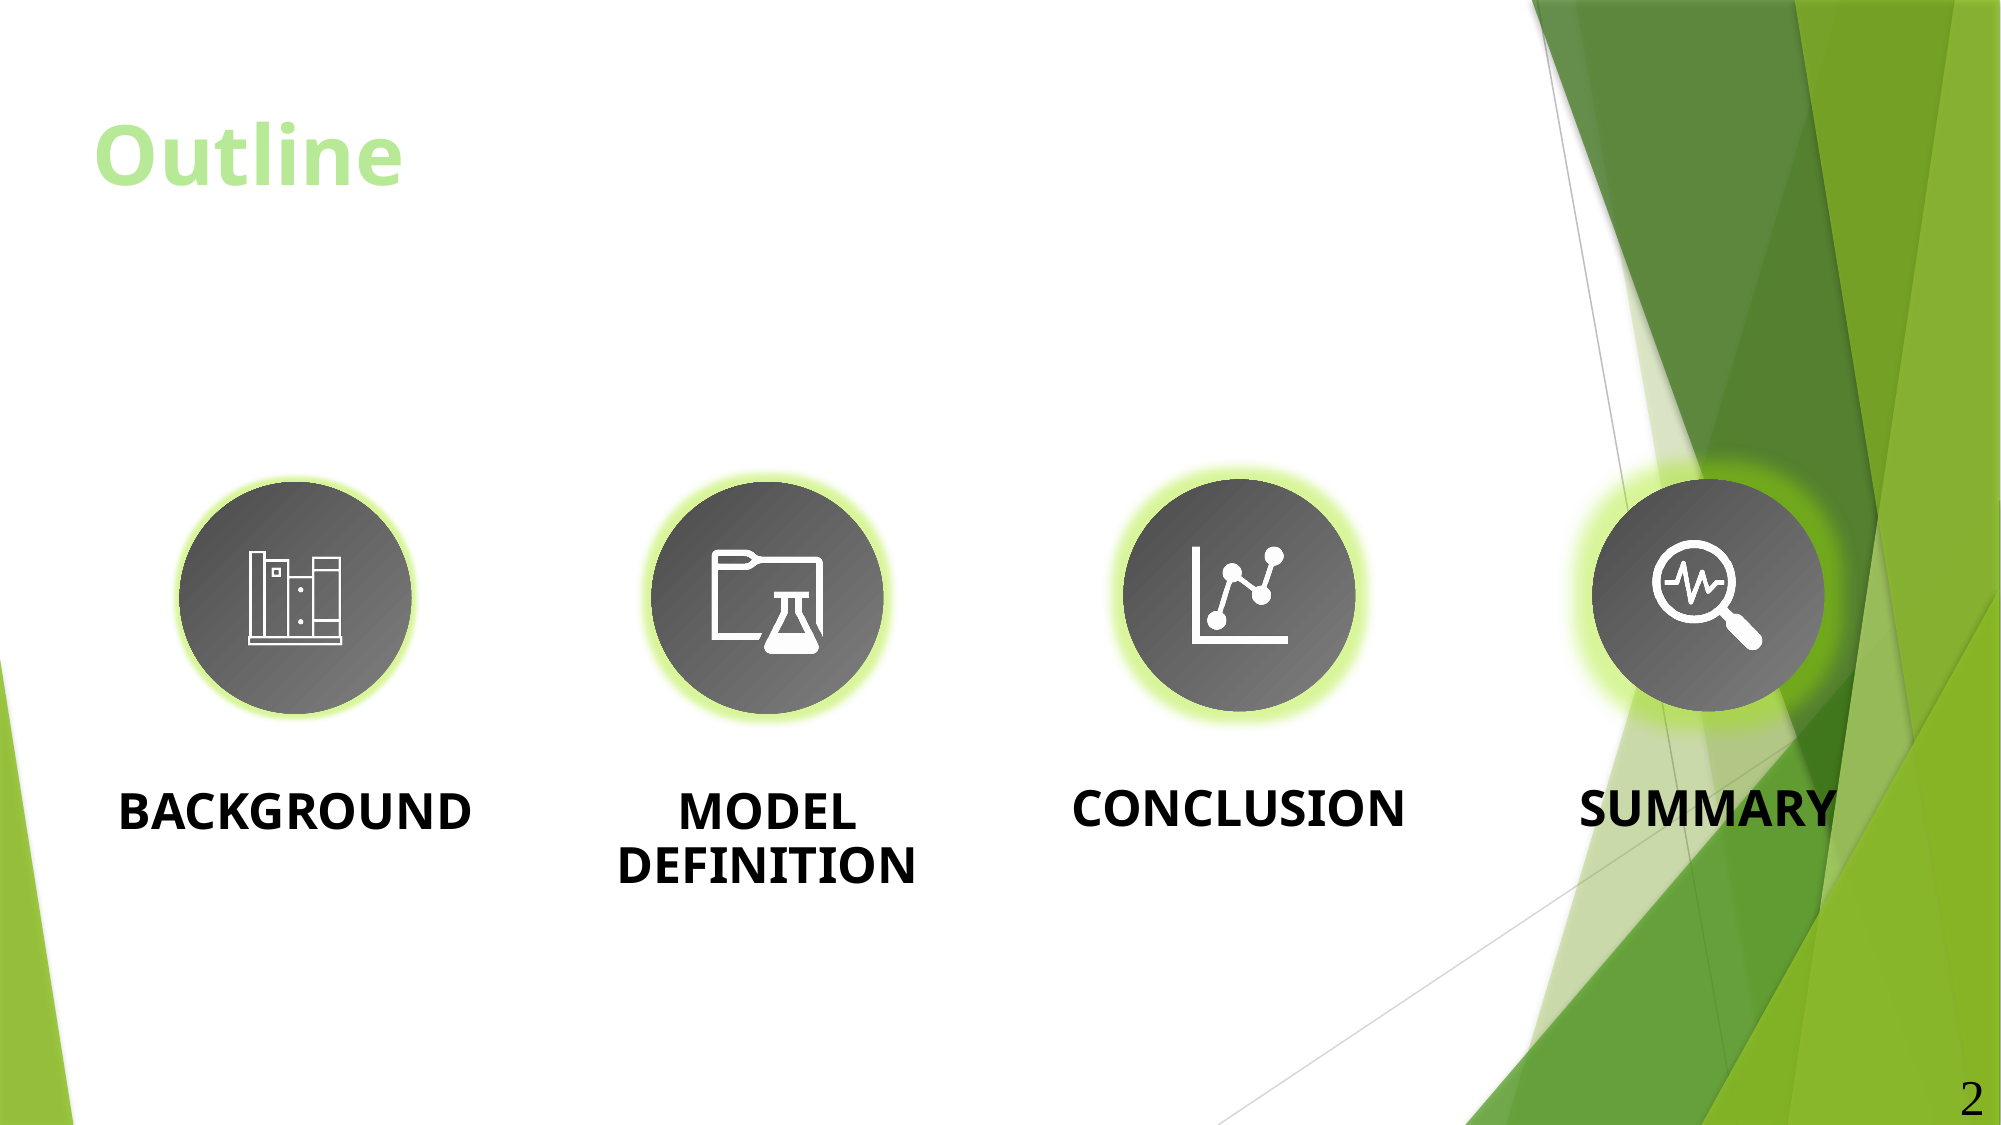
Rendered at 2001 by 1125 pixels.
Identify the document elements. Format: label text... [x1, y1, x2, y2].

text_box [1518, 479, 1899, 900]
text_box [105, 481, 486, 902]
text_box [1049, 479, 1430, 900]
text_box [577, 481, 958, 902]
title Outline [78, 79, 1726, 224]
slide_number 2 [1909, 1065, 2000, 1125]
